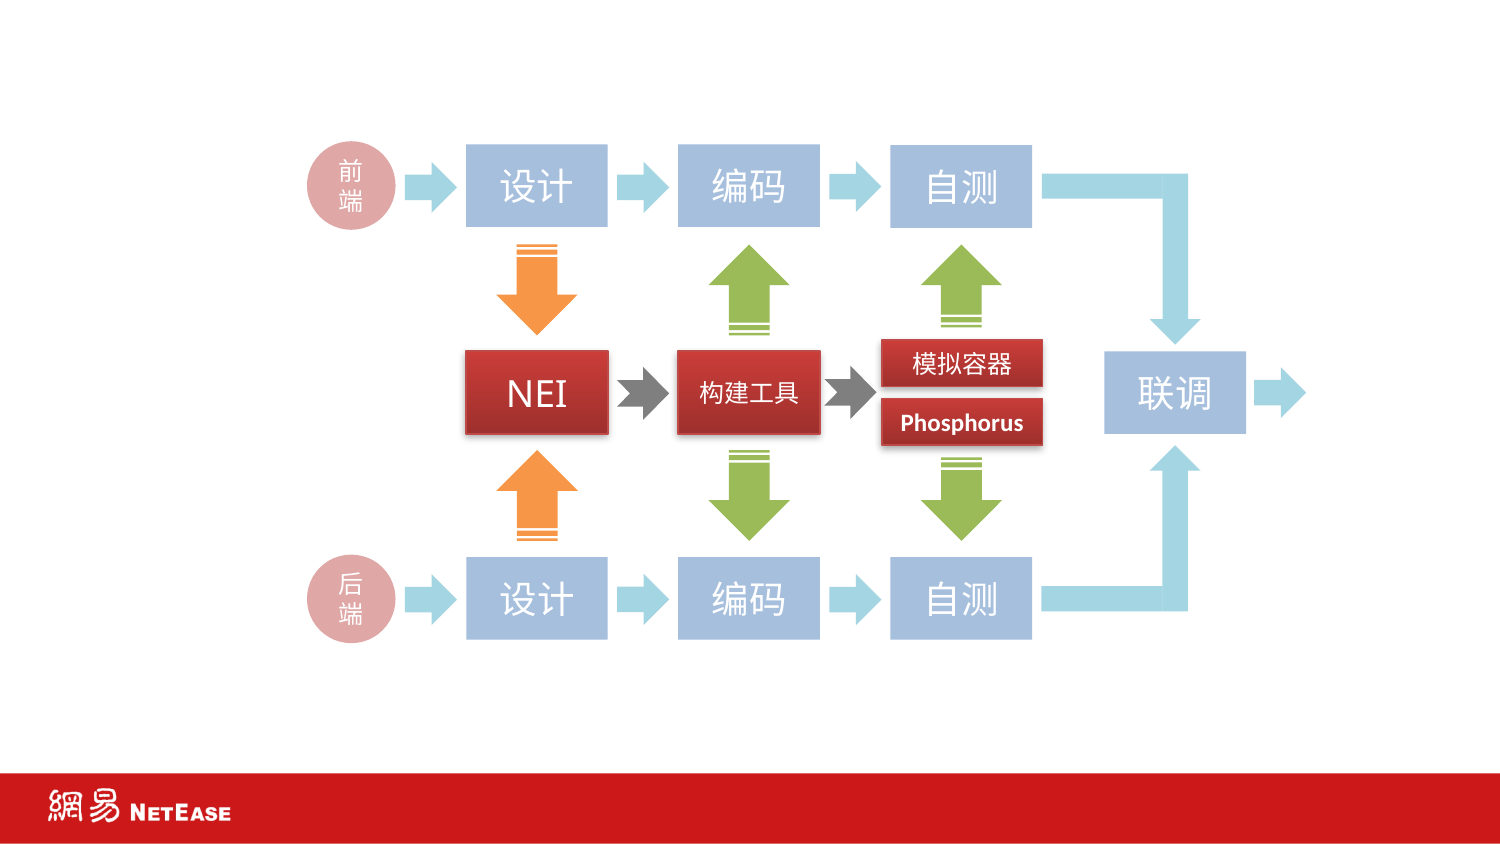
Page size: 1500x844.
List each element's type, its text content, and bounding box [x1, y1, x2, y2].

text_box 编码 [678, 144, 820, 227]
text_box NEI [465, 350, 609, 435]
text_box [617, 366, 670, 420]
text_box [824, 365, 877, 419]
text_box [940, 317, 982, 323]
text_box 模拟容器 [881, 339, 1043, 387]
text_box [496, 257, 578, 336]
text_box [728, 325, 770, 331]
text_box [404, 574, 457, 626]
text_box [708, 244, 790, 323]
text_box [1149, 173, 1201, 345]
text_box [1149, 445, 1201, 612]
text_box [829, 161, 882, 213]
text_box 自测 [890, 557, 1033, 640]
text_box 构建工具 [677, 350, 821, 435]
text_box [1041, 173, 1162, 199]
text_box 设计 [466, 557, 608, 640]
text_box [920, 244, 1003, 315]
text_box [920, 470, 1003, 541]
text_box 自测 [890, 145, 1033, 228]
text_box [496, 450, 578, 529]
text_box 联调 [1104, 351, 1247, 434]
text_box Phosphorus [881, 398, 1043, 446]
text_box [728, 332, 770, 336]
text_box [708, 462, 790, 541]
text_box [404, 161, 457, 213]
picture [46, 786, 231, 824]
text_box [1041, 586, 1162, 612]
text_box [516, 530, 558, 536]
text_box [1254, 367, 1307, 419]
text_box 编码 [678, 557, 820, 640]
text_box 后端 [306, 554, 396, 644]
text_box [941, 462, 982, 468]
text_box 前端 [306, 141, 396, 230]
text_box [728, 455, 770, 461]
text_box 设计 [466, 144, 608, 227]
text_box [516, 249, 558, 255]
text_box [617, 161, 670, 213]
text_box [940, 324, 982, 328]
text_box [829, 574, 882, 626]
text_box [617, 573, 670, 625]
